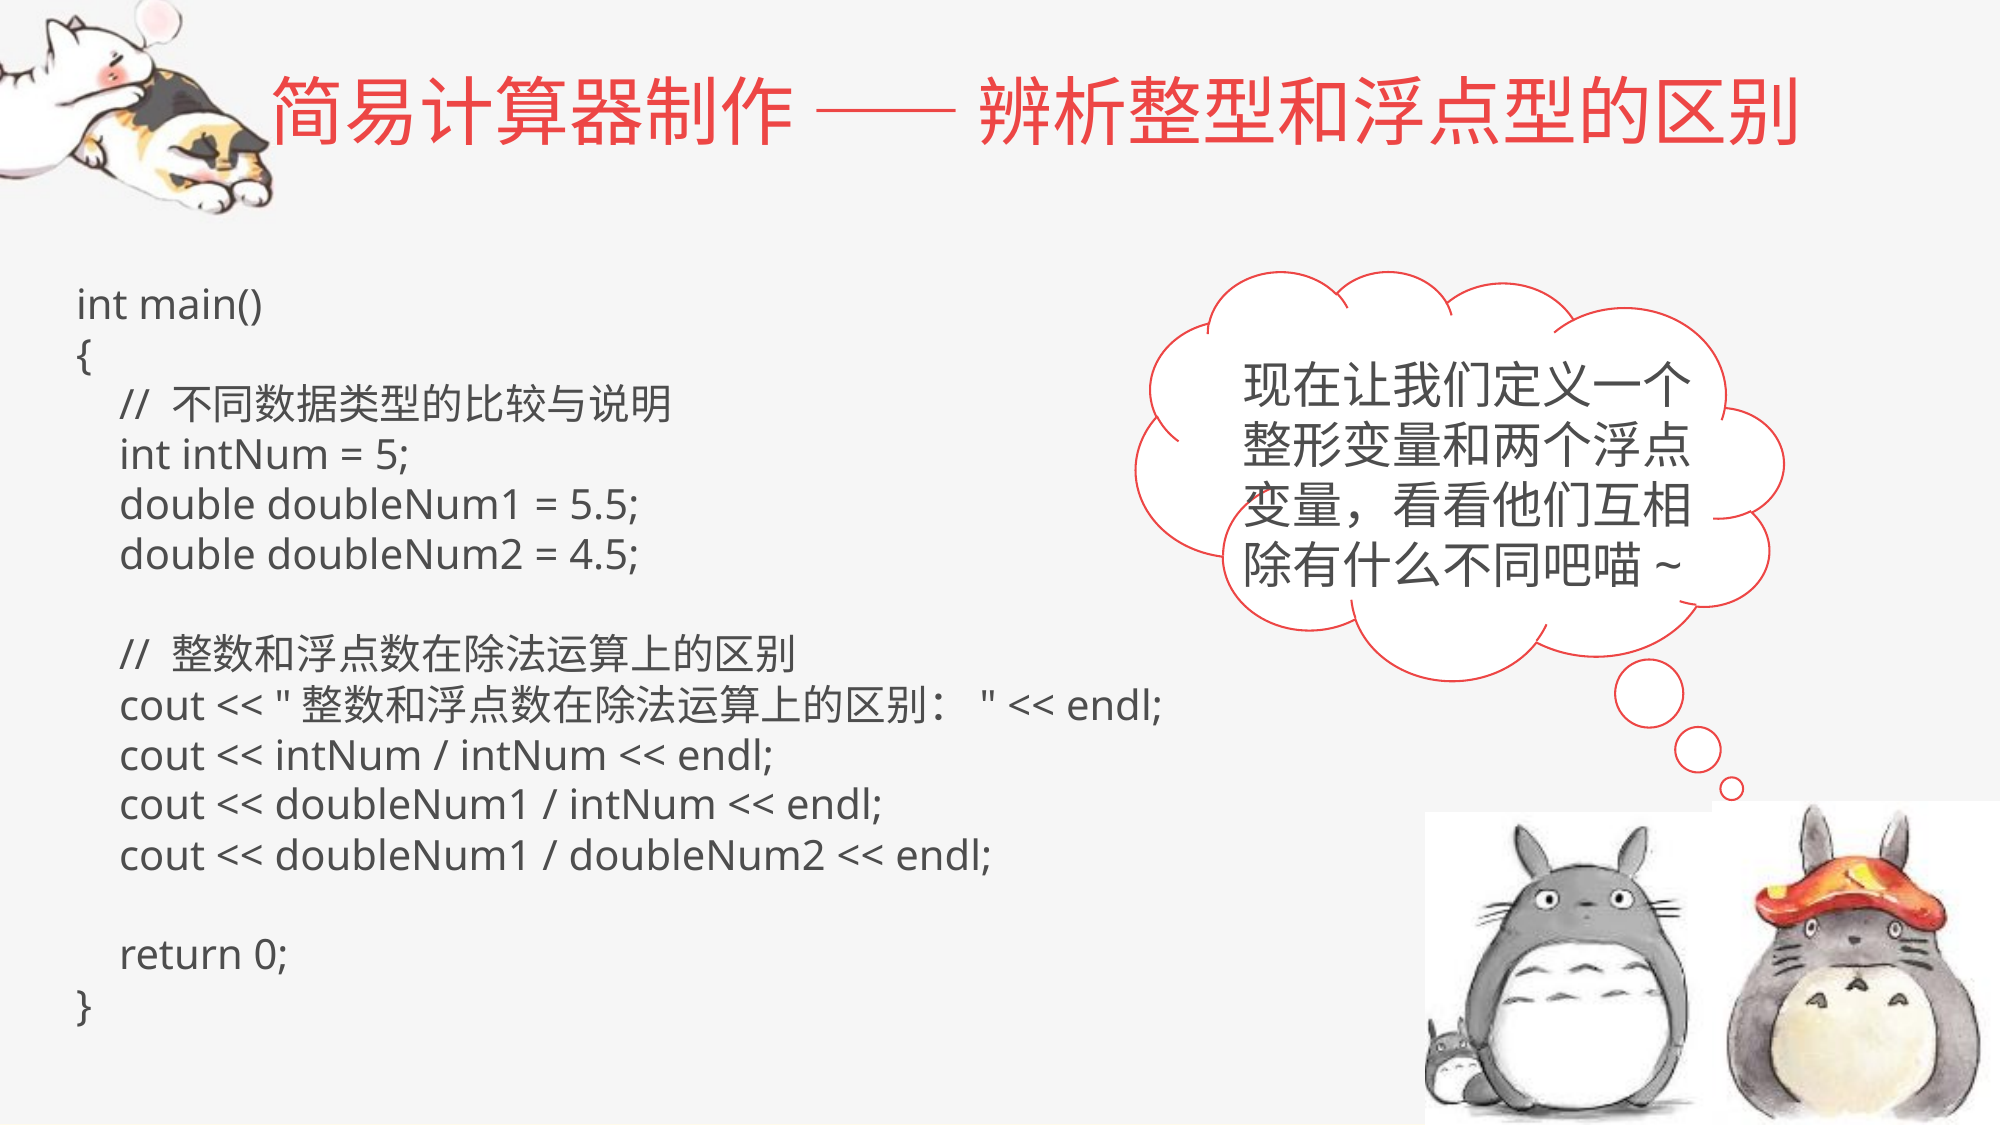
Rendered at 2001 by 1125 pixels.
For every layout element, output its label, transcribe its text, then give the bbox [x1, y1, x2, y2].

text_box int main() { // 不同数据类型的比较与说明 int intNum = 5; double doubleNum1 = 5.5; double doubleNum2 = 4.5; // 整数和浮点数在除法运算上的区别 cout << "整数和浮点数在除法运算上的区别：" << endl; cout << intNum / intNum << endl; cout << doubleNum1 / intNum << endl; cout << doubleNum1 / doubleNum2 << endl; return 0; } [61, 270, 1266, 1053]
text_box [1135, 270, 1784, 680]
title 简易计算器制作 —— 辨析整型和浮点型的区别 [254, 45, 1953, 185]
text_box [1424, 801, 2000, 1125]
picture [0, 0, 2000, 1124]
